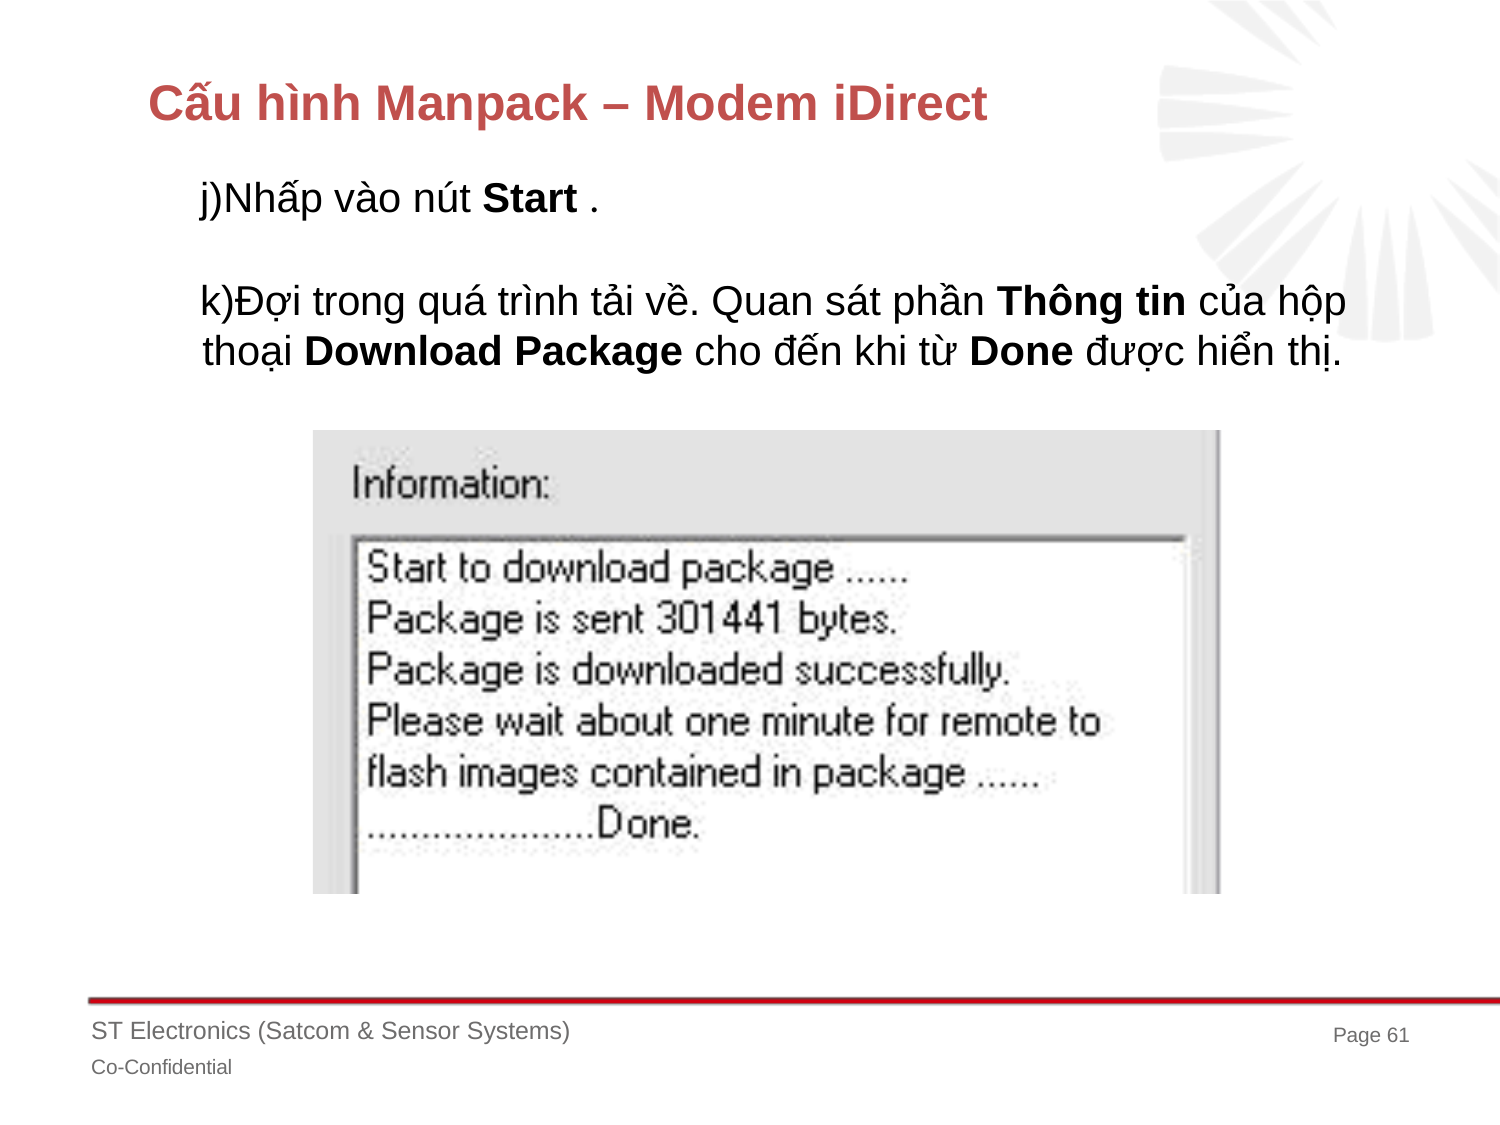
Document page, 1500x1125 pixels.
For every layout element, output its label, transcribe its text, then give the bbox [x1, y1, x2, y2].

text_box Page 61 [1331, 1022, 1415, 1070]
text_box ST Electronics (Satcom & Sensor Systems) Co-Confidential [89, 1016, 574, 1079]
title Cấu hình Manpack – Modem iDirect [74, 50, 1426, 259]
picture [0, 0, 1500, 1125]
text_box Nhấp vào nút Start . Đợi trong quá trình tải về. Quan sát phần Thông tin của hộp thoại Download Package cho đến khi từ Done được hiển thị. [200, 170, 1361, 374]
text_box [312, 430, 1225, 894]
